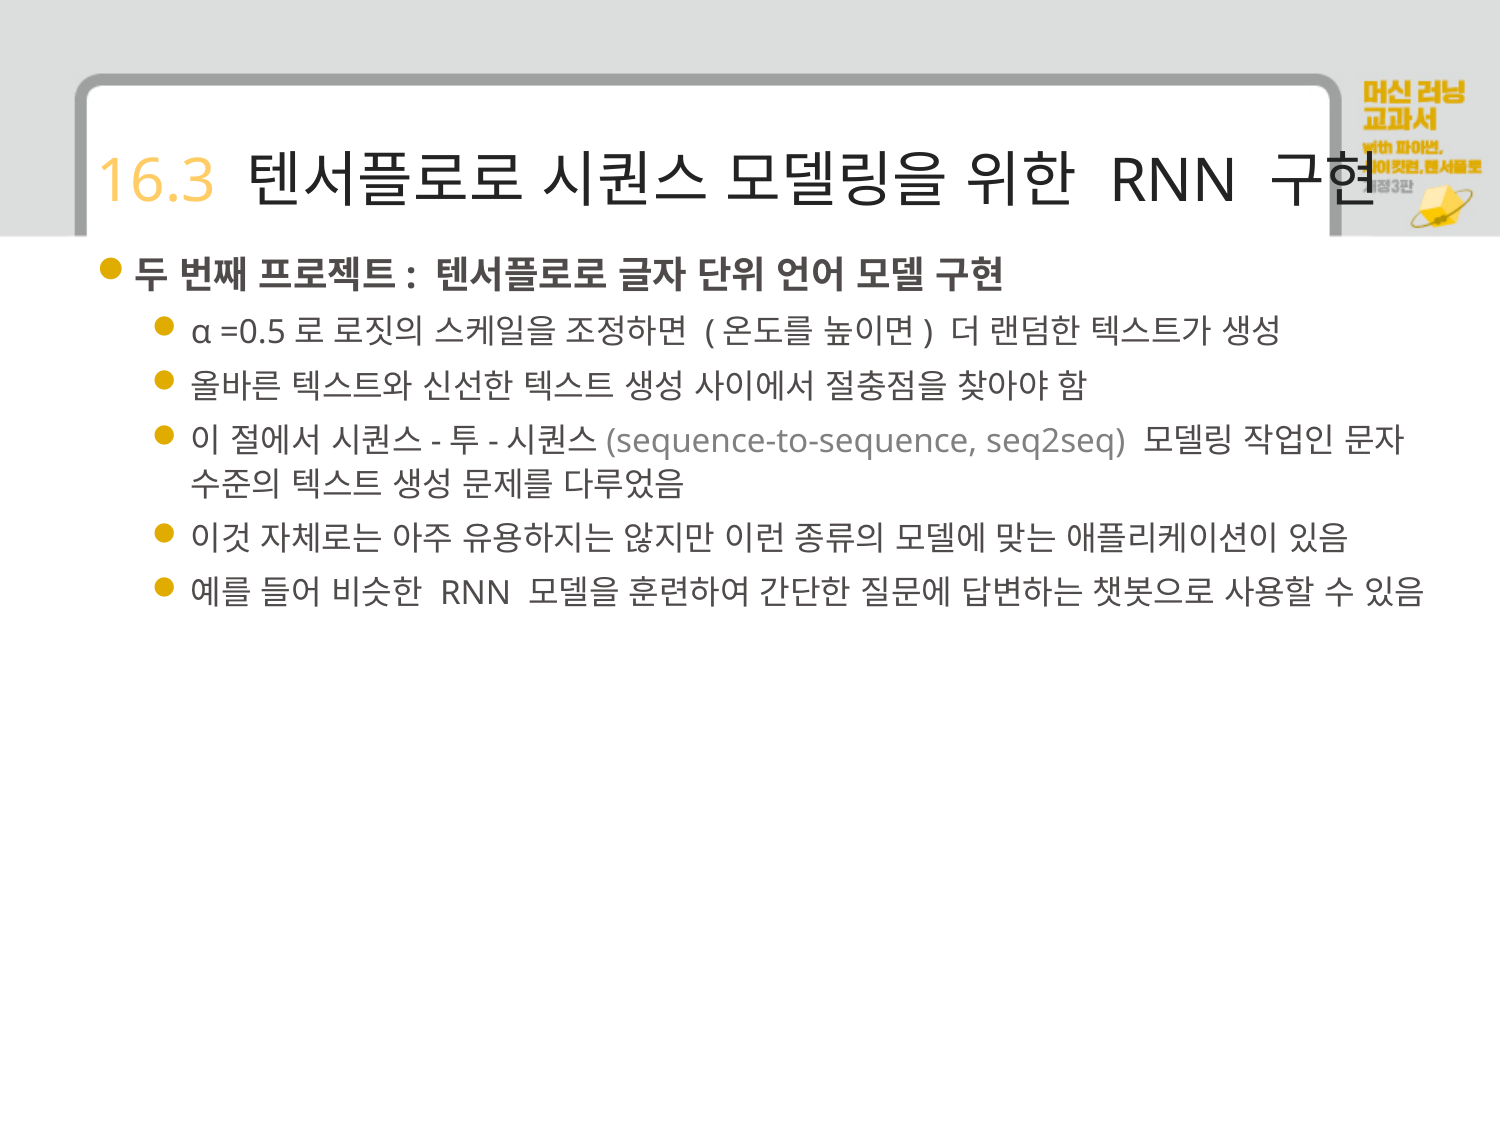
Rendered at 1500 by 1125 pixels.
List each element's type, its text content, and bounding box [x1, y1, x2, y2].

list 두 번째 프로젝트: 텐서플로로 글자 단위 언어 모델 구현 α =0.5로 로짓의 스케일을 조정하면 (온도를 높이면) 더 랜덤한 텍스트가 생성 올바른 텍스트와 신선한 텍스트 생성 사이에서 절충점을 찾아야 함 이 절에서 시퀀스-투-시퀀스(sequence-to-sequence, seq2seq) 모델링 작업인 문자 수준의 텍스트 생성 문제를 다루었음 이것 자체로는 아주 유용하지는 않지만 이런 종류의 모델에 맞는 애플리케이션이 있음 예를 들어 비슷한 RNN 모델을 훈련하여 간단한 질문에 답변하는 챗봇으로 사용할 수 있음 [81, 239, 1459, 1054]
title 16.3 텐서플로로 시퀀스 모델링을 위한 RNN 구현 [81, 90, 1412, 222]
picture [0, 0, 1500, 1125]
